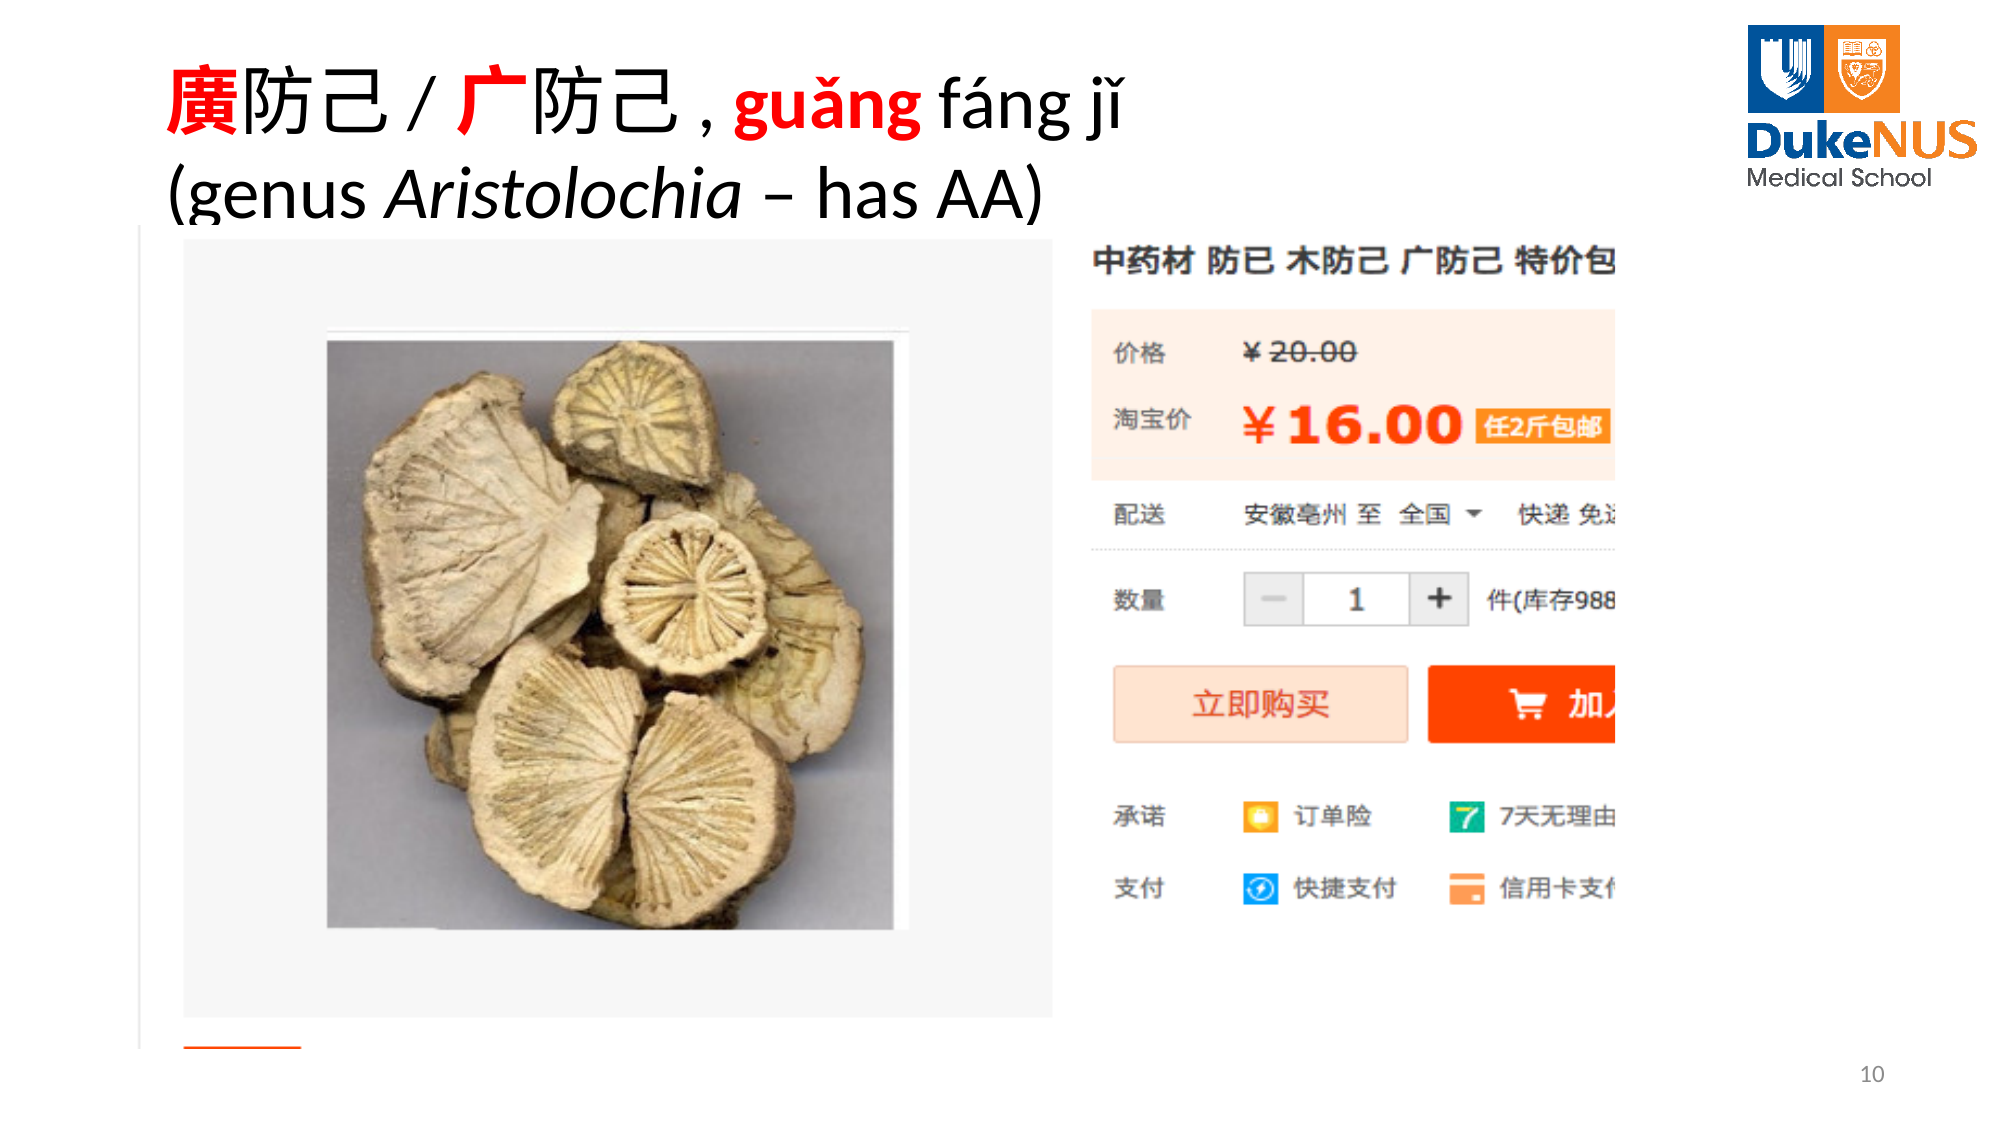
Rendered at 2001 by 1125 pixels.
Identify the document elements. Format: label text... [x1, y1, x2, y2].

title 廣防己/广防己, guǎng fáng jǐ (genus Aristolochia – has AA) [150, 24, 1588, 223]
slide_number 10 [1433, 1042, 1900, 1103]
picture [1737, 12, 1978, 189]
picture [112, 224, 1616, 1059]
